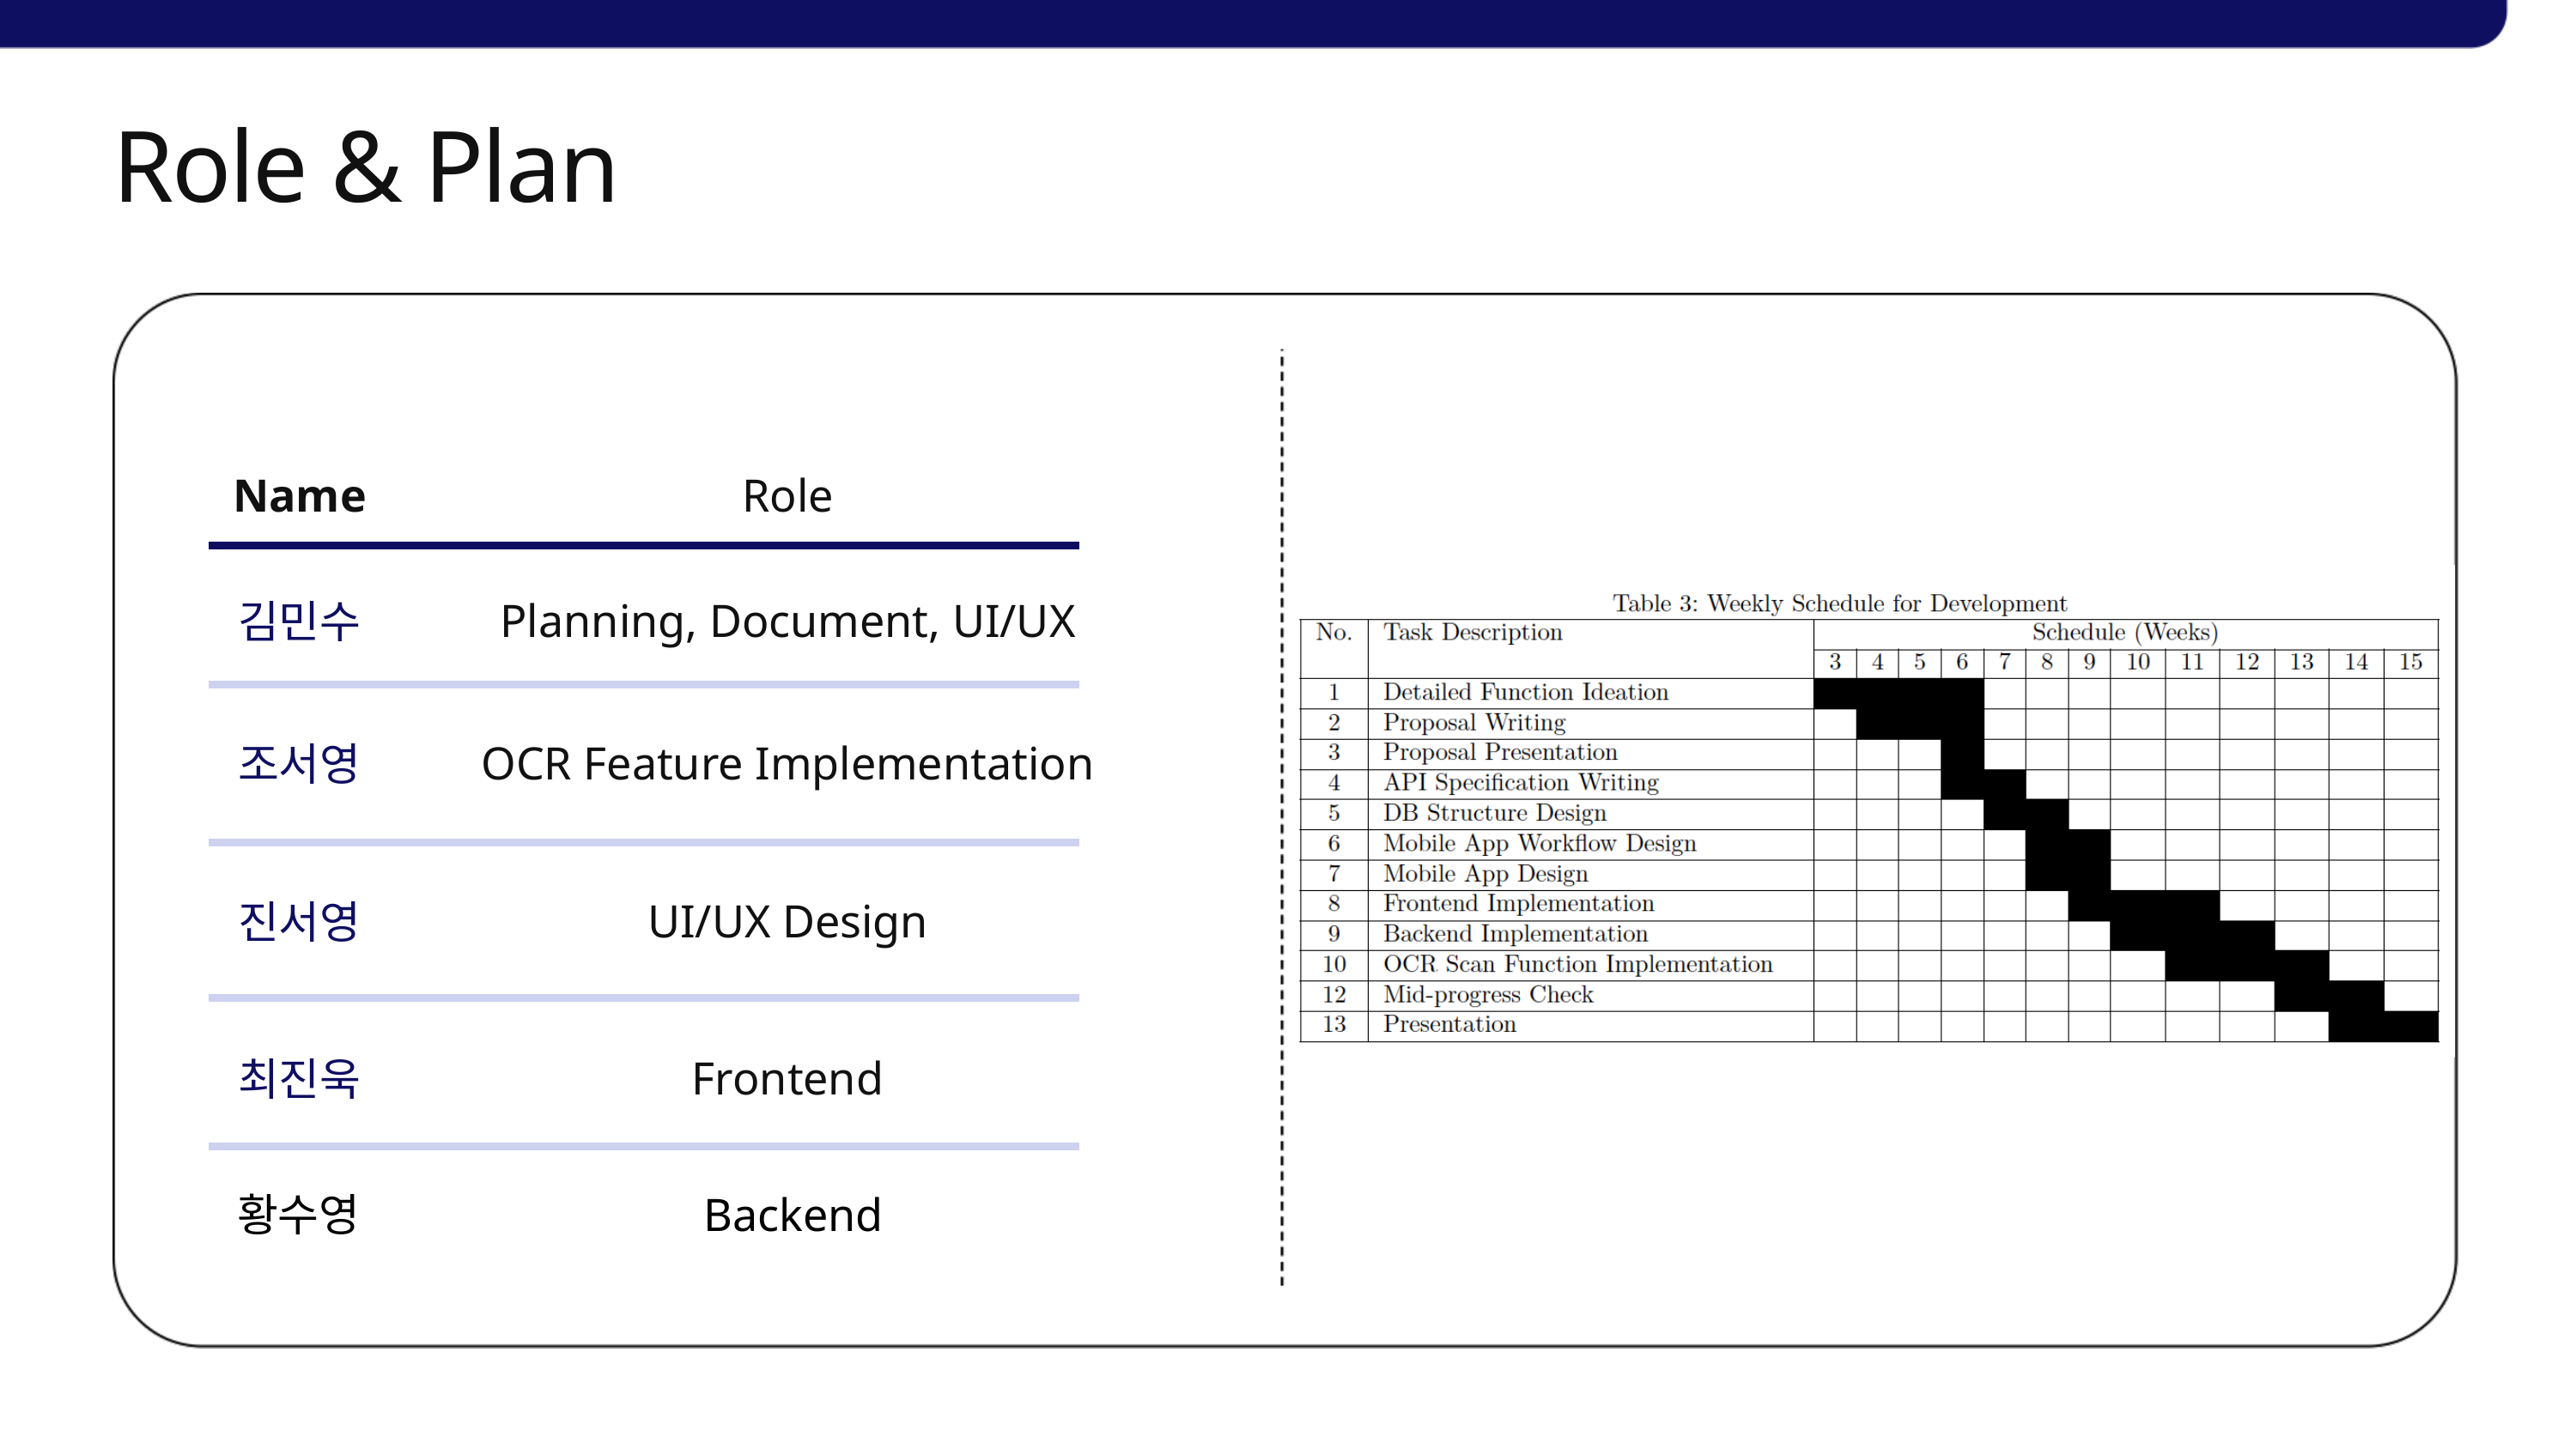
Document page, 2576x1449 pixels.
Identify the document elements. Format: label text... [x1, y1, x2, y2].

picture [112, 293, 2458, 1349]
picture [0, 0, 2508, 49]
text_box Role & Plan [112, 109, 1540, 247]
